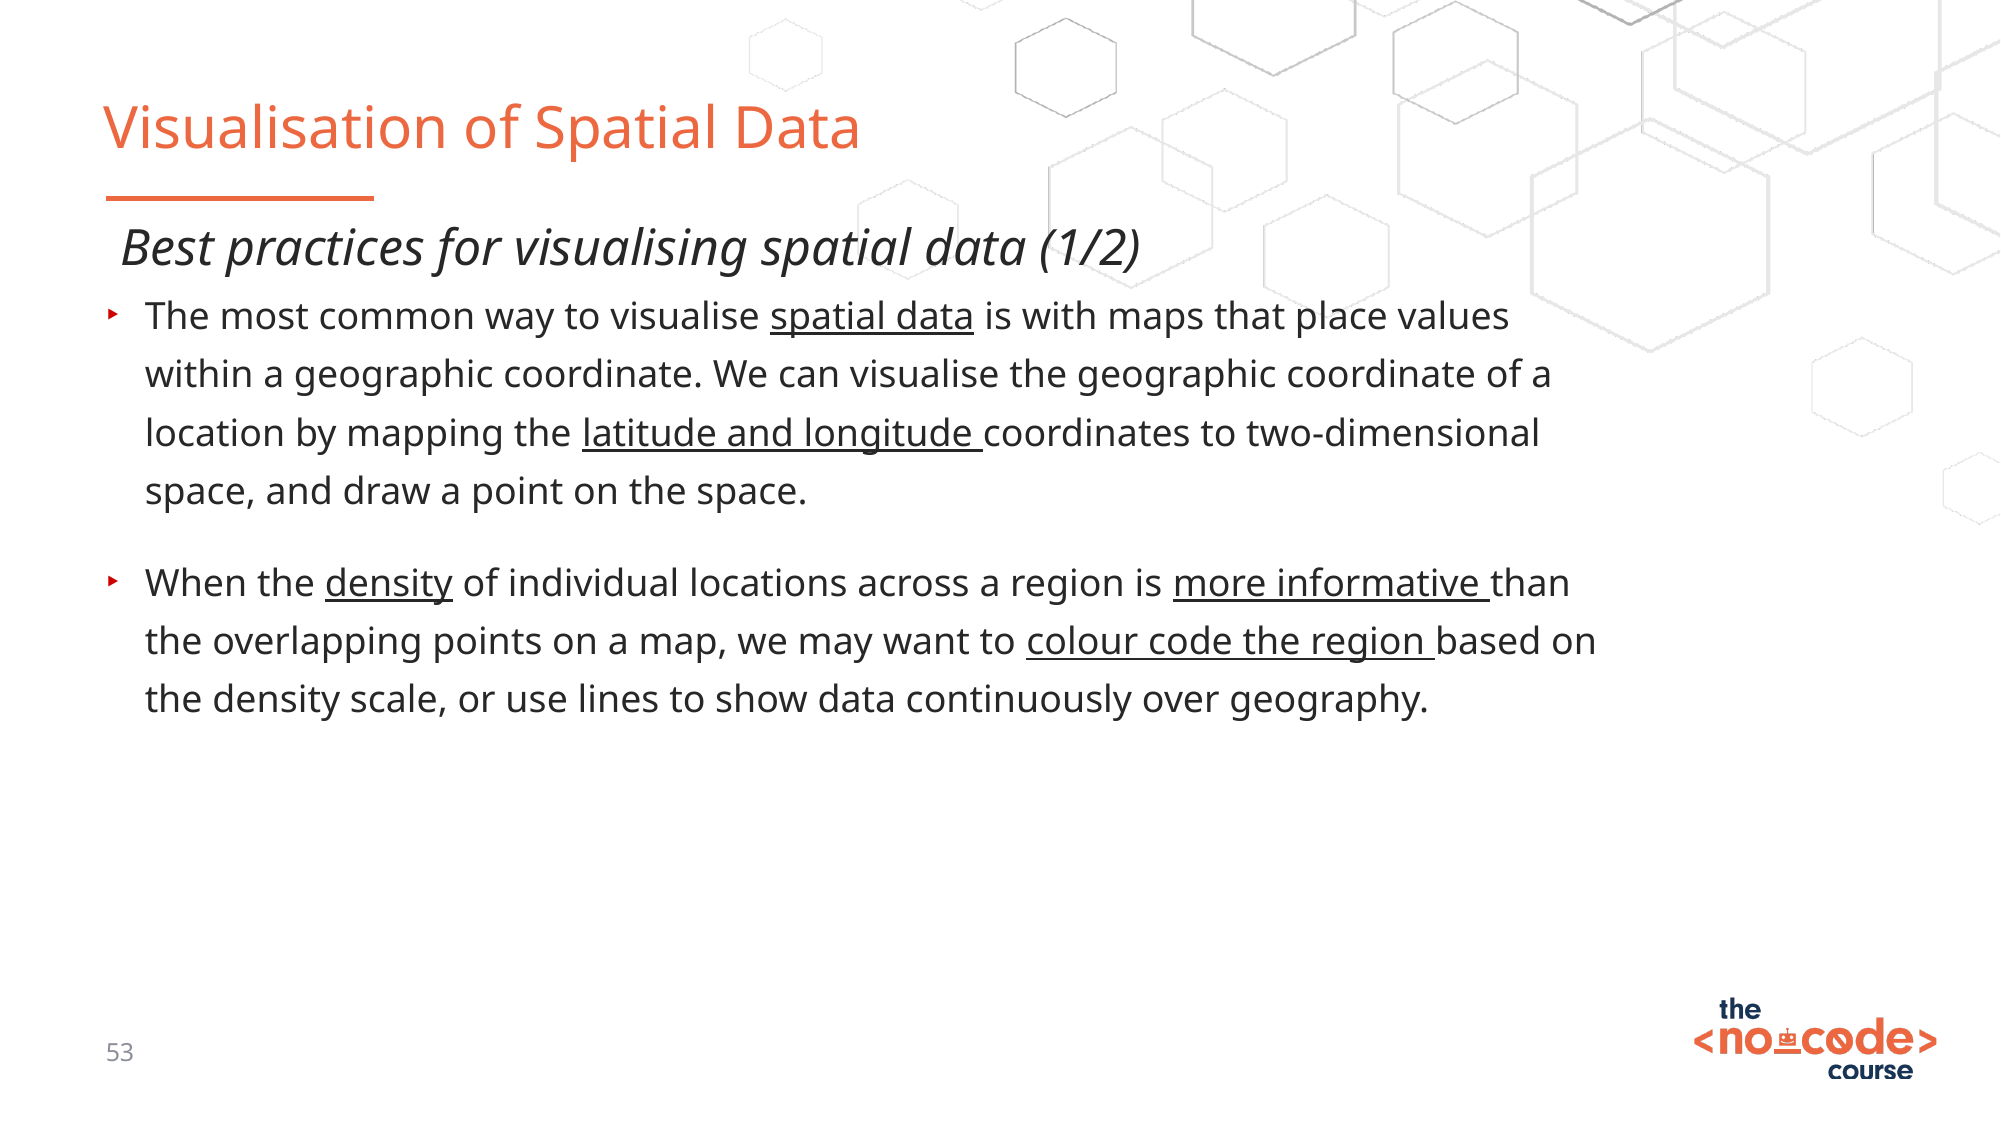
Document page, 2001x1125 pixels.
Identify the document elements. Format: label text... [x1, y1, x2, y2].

list The most common way to visualise spatial data is with maps that place values within a geographic coordinate. We can visualise the geographic coordinate of a location by mapping the latitude and longitude coordinates to two-dimensional space, and draw a point on the space. When the density of individual locations across a region is more informative than the overlapping points on a map, we may want to colour code the region based on the density scale, or use lines to show data continuously over geography. [105, 301, 1619, 956]
title Visualisation of Spatial Data [103, 59, 1935, 199]
text_box Best practices for visualising spatial data (1/2) [103, 209, 1977, 301]
slide_number 53 [105, 1023, 556, 1084]
